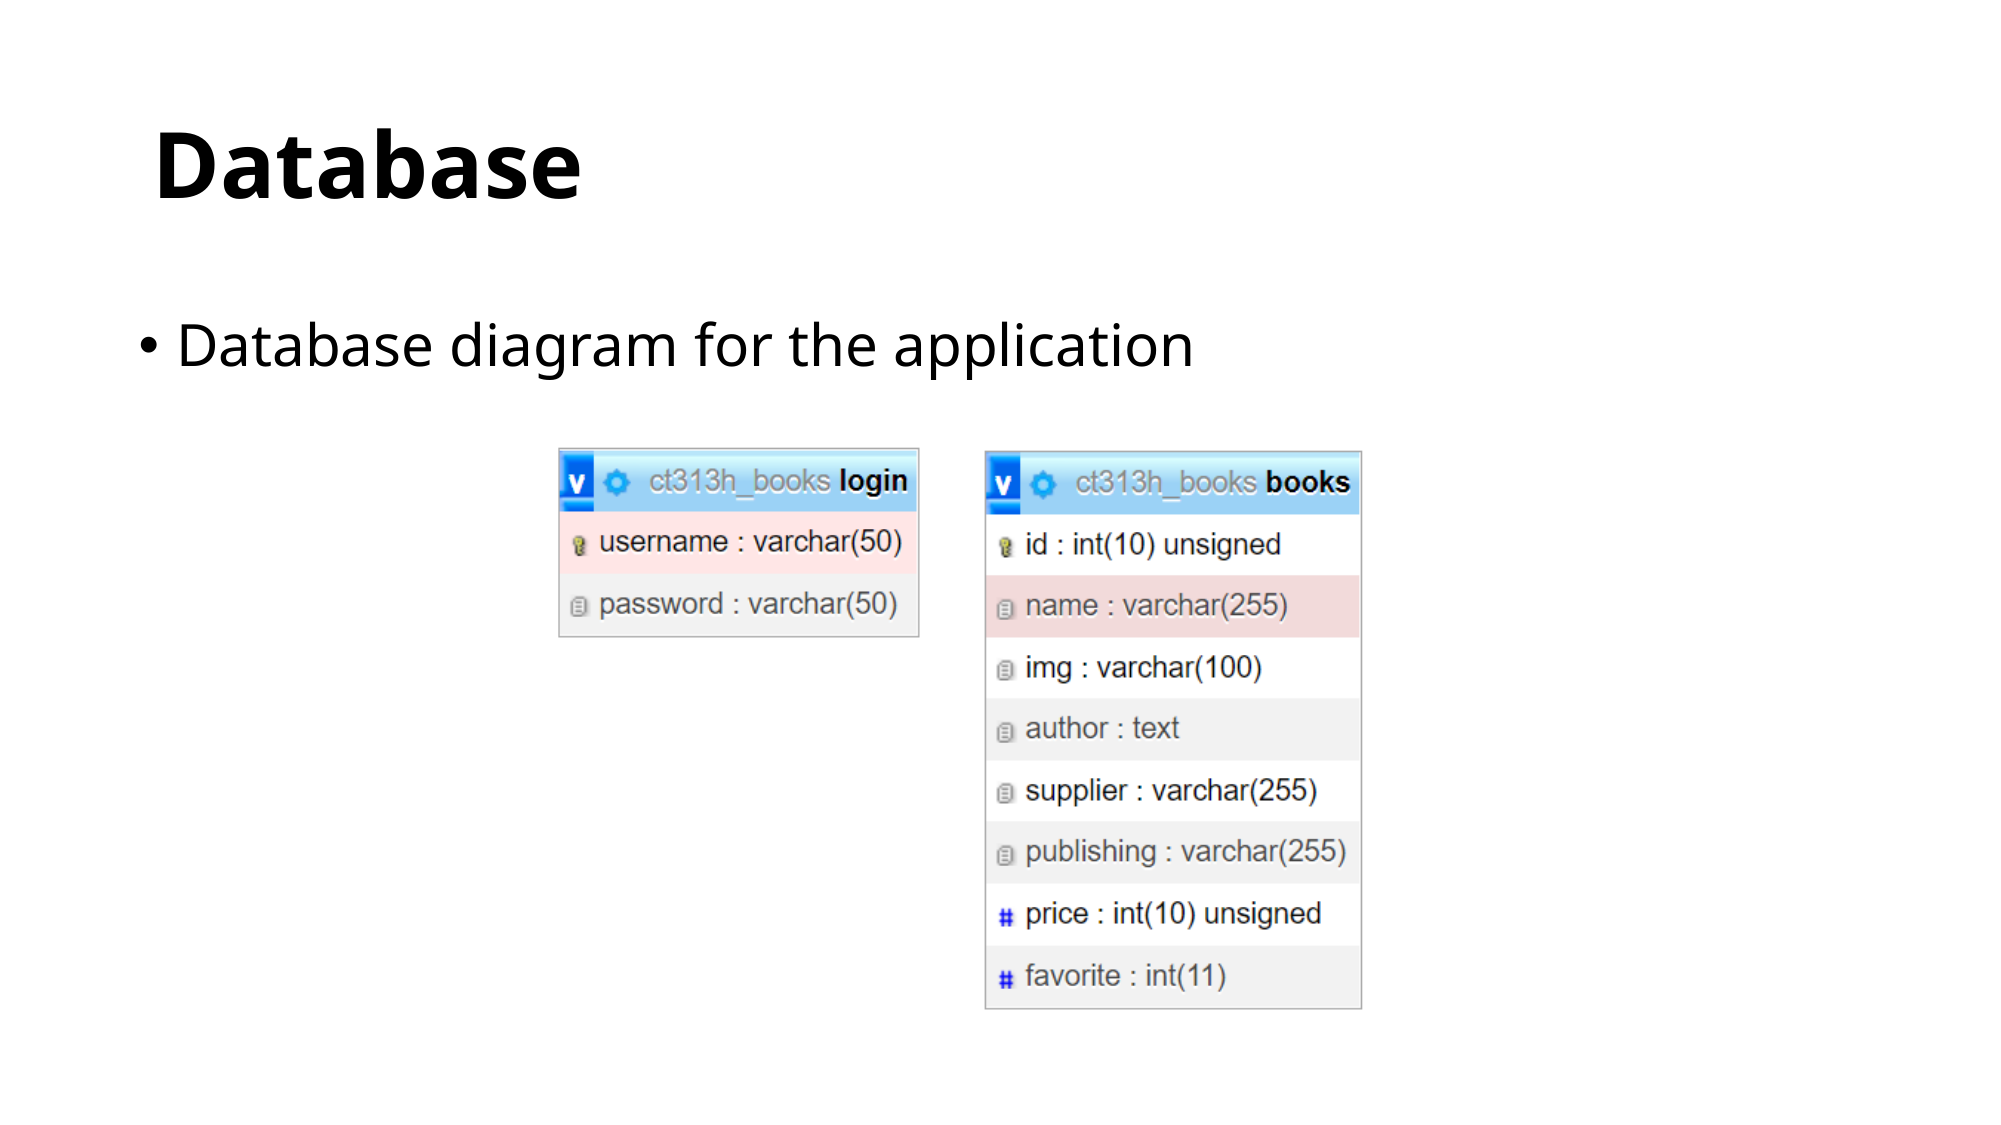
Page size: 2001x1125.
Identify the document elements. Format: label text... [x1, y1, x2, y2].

title Database [137, 59, 1863, 278]
picture [483, 405, 1436, 1112]
list Database diagram for the application [123, 308, 1849, 1023]
